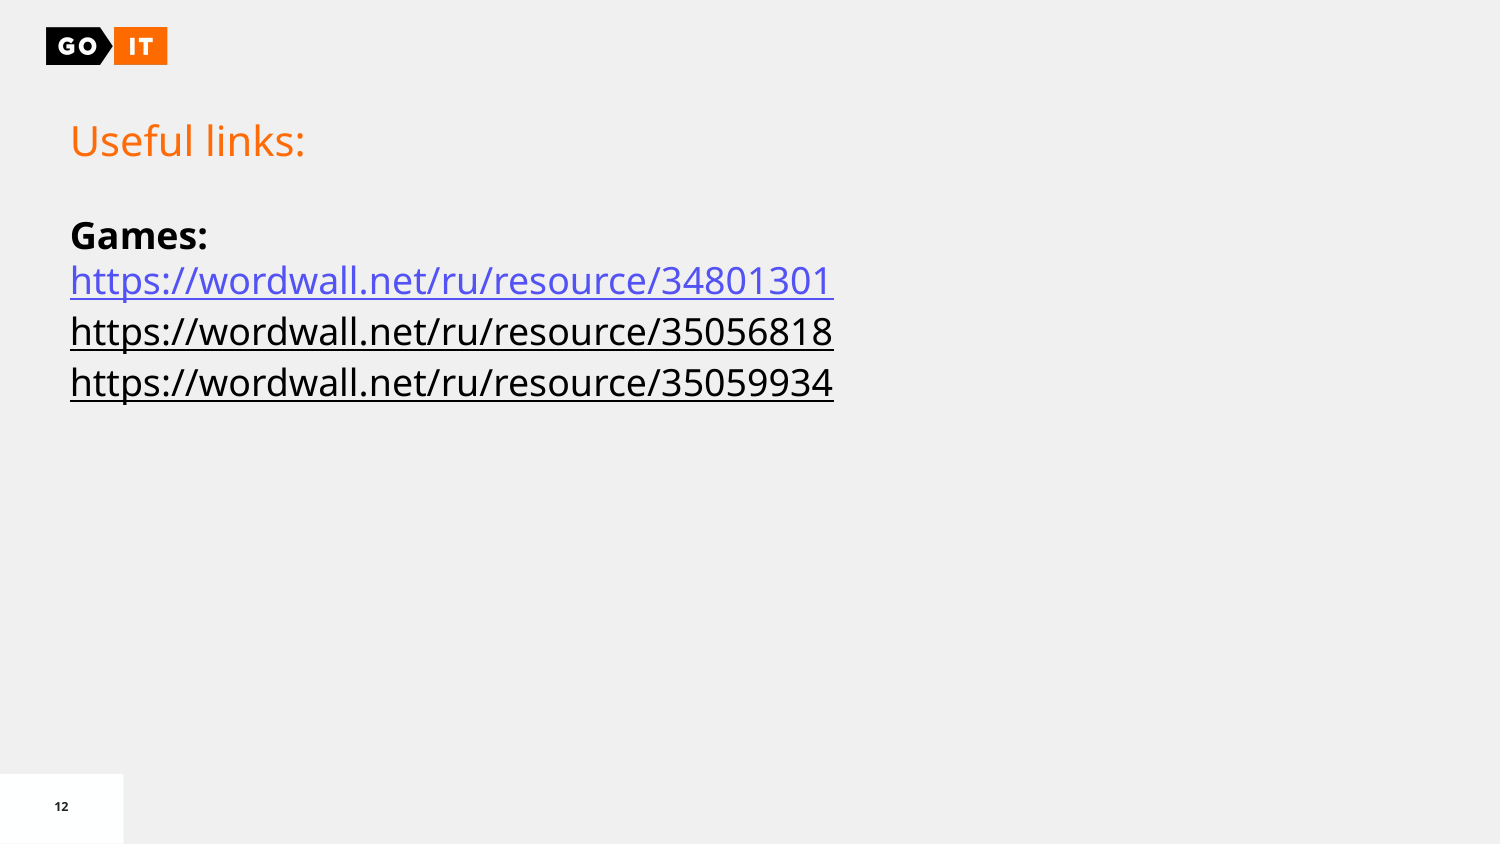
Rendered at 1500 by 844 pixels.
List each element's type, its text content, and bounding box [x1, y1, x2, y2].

picture [46, 27, 168, 65]
text_box Useful links: Games: https://wordwall.net/ru/resource/34801301 https://wordwall.net/ru/resource/35056818 https://wordwall.net/ru/resource/35059934 [54, 99, 1407, 503]
